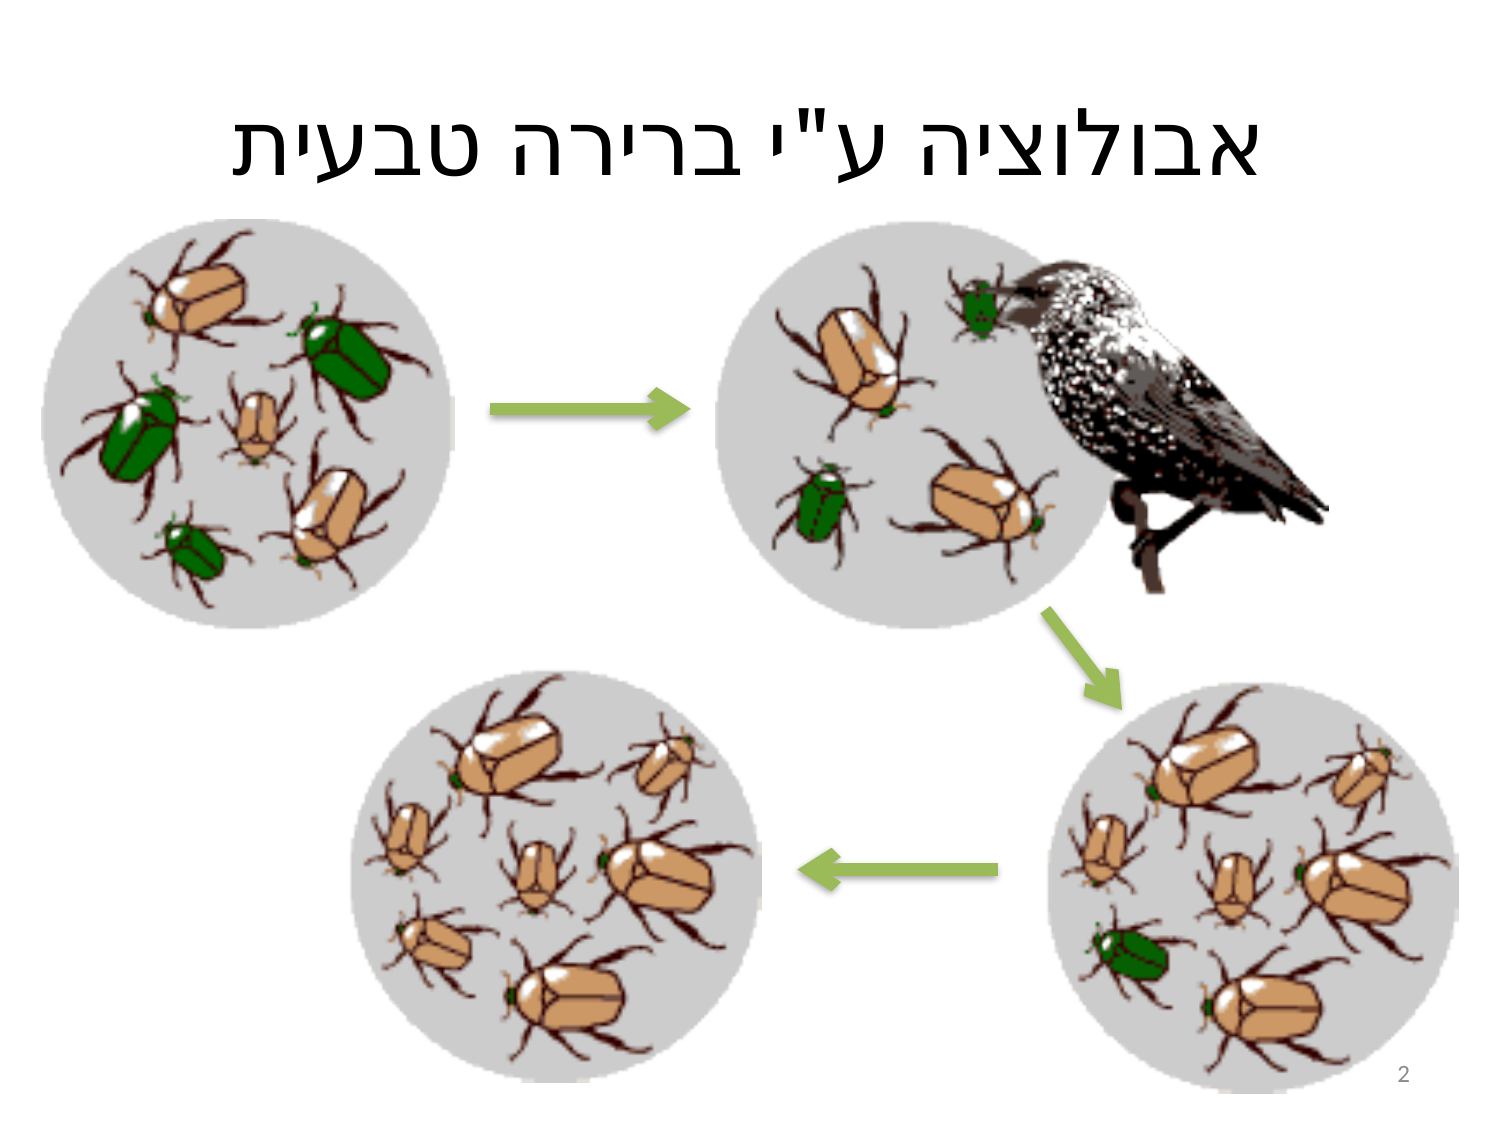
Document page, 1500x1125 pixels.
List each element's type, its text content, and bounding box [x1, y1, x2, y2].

picture [1045, 680, 1459, 1095]
title אבולוציה ע"י ברירה טבעית [75, 45, 1425, 233]
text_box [1045, 609, 1123, 711]
picture [348, 668, 762, 1083]
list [715, 219, 1330, 634]
picture [40, 219, 455, 634]
